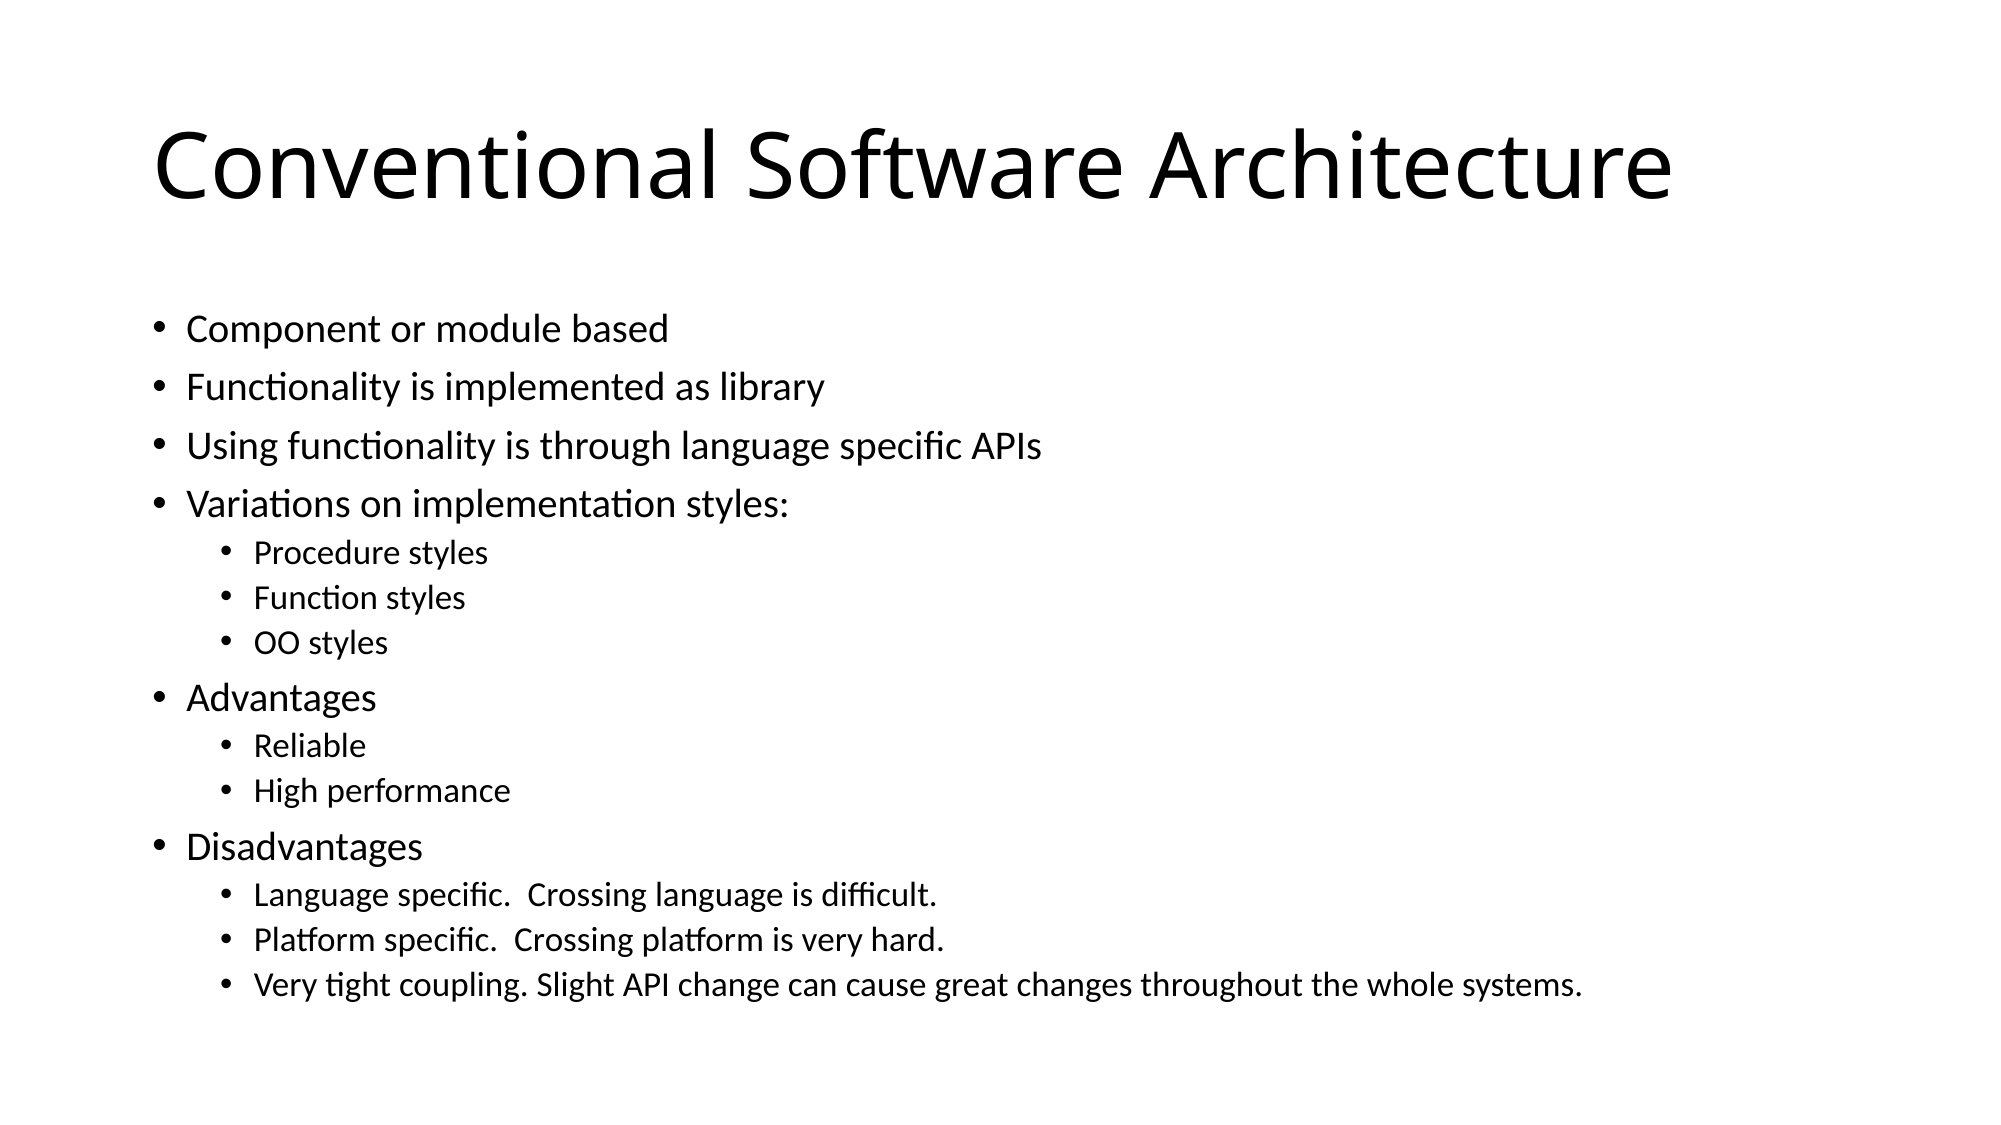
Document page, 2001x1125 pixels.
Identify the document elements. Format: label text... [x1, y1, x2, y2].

list Component or module based Functionality is implemented as library Using functionality is through language specific APIs Variations on implementation styles: Procedure styles Function styles OO styles Advantages Reliable High performance Disadvantages Language specific. Crossing language is difficult. Platform specific. Crossing platform is very hard. Very tight coupling. Slight API change can cause great changes throughout the whole systems. [137, 299, 1863, 1014]
title Conventional Software Architecture [137, 59, 1863, 278]
